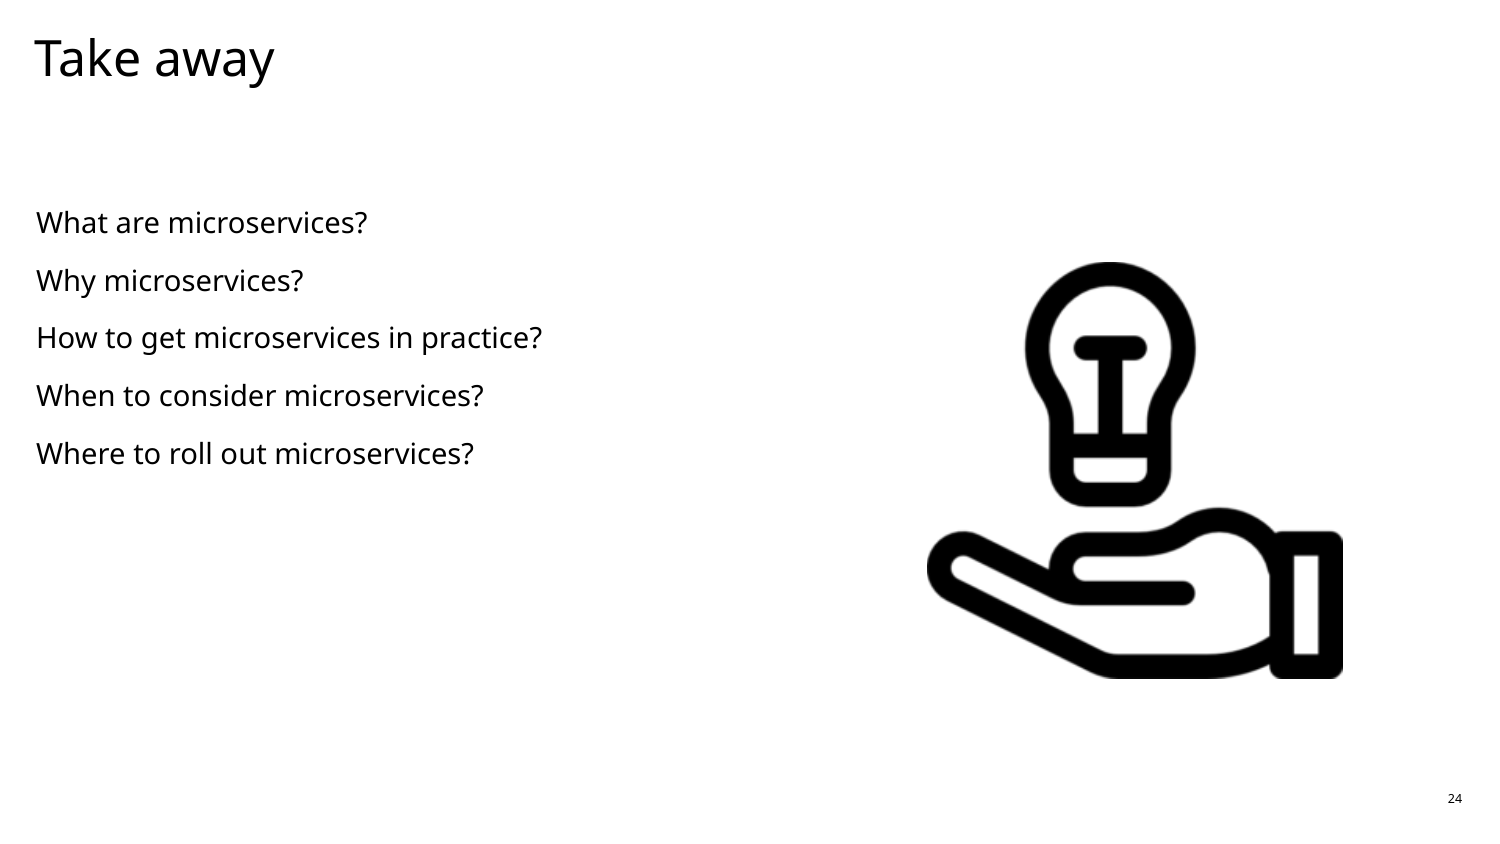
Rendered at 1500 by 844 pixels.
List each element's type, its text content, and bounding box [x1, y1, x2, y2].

list What are microservices? Why microservices? How to get microservices in practice? When to consider microservices? Where to roll out microservices? [36, 203, 713, 738]
picture [926, 262, 1343, 679]
title Take away [34, 33, 714, 165]
slide_number 24 [1162, 785, 1463, 813]
